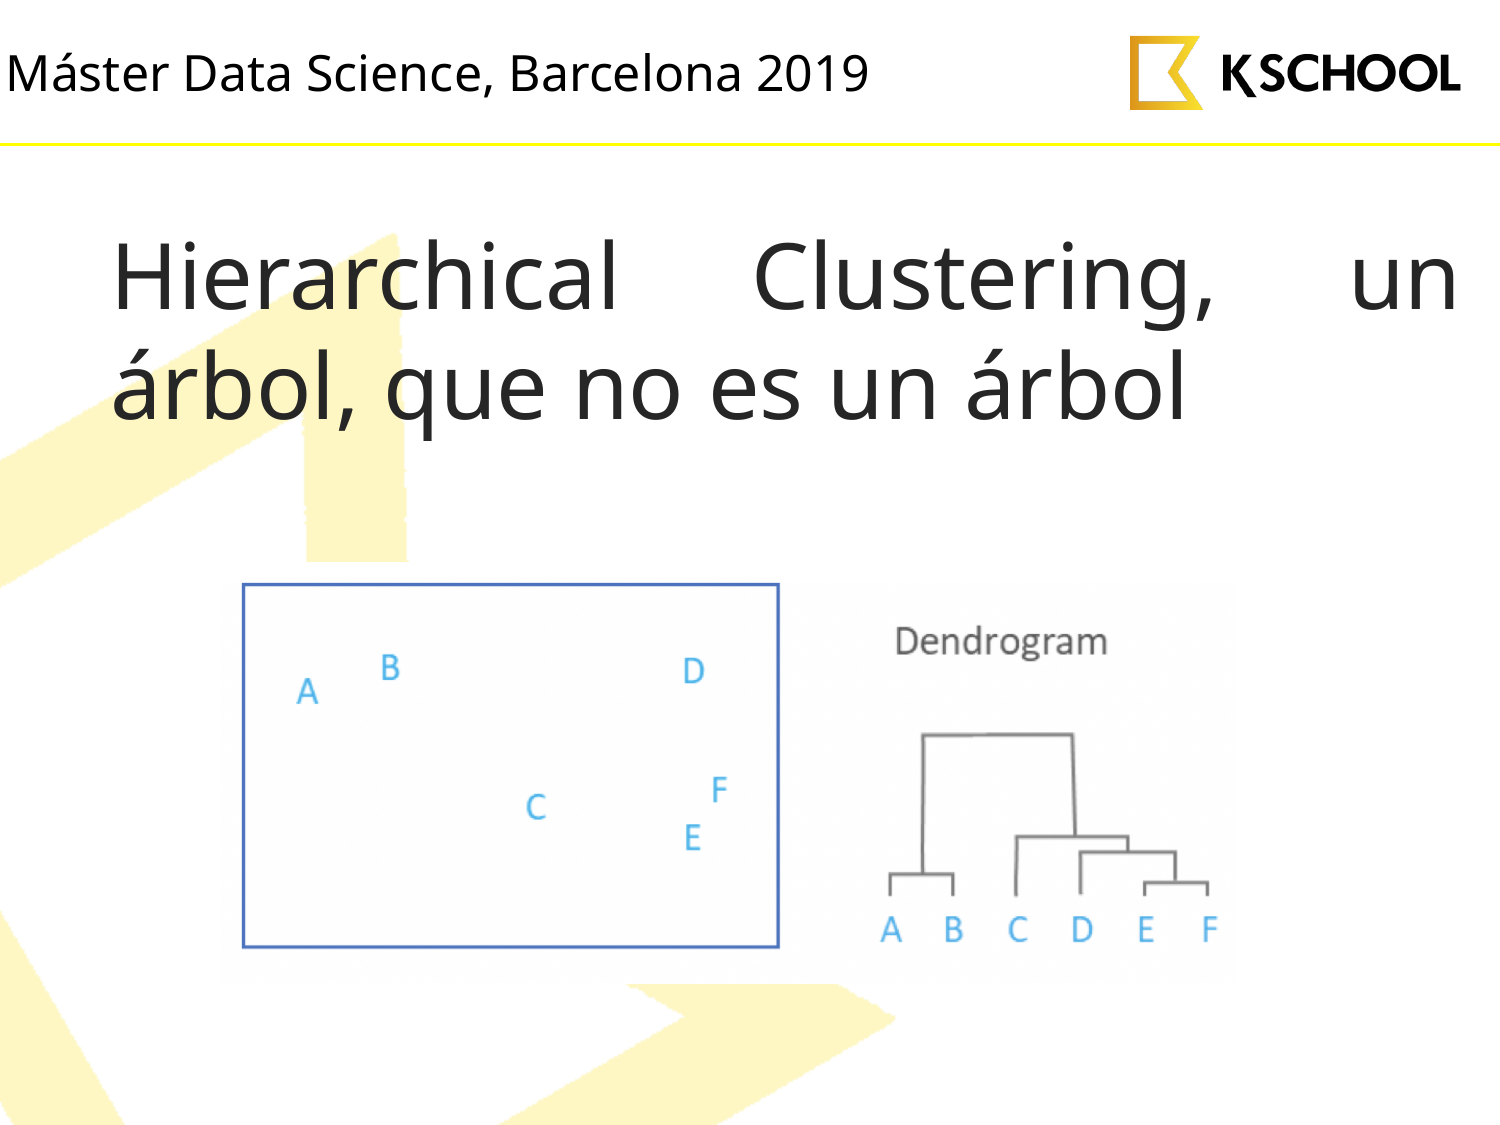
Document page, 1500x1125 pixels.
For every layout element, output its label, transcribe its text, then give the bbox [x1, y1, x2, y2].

picture [0, 188, 919, 1125]
picture [1121, 23, 1473, 120]
title Hierarchical Clustering, un árbol, que no es un árbol [95, 210, 1478, 453]
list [221, 562, 1237, 984]
